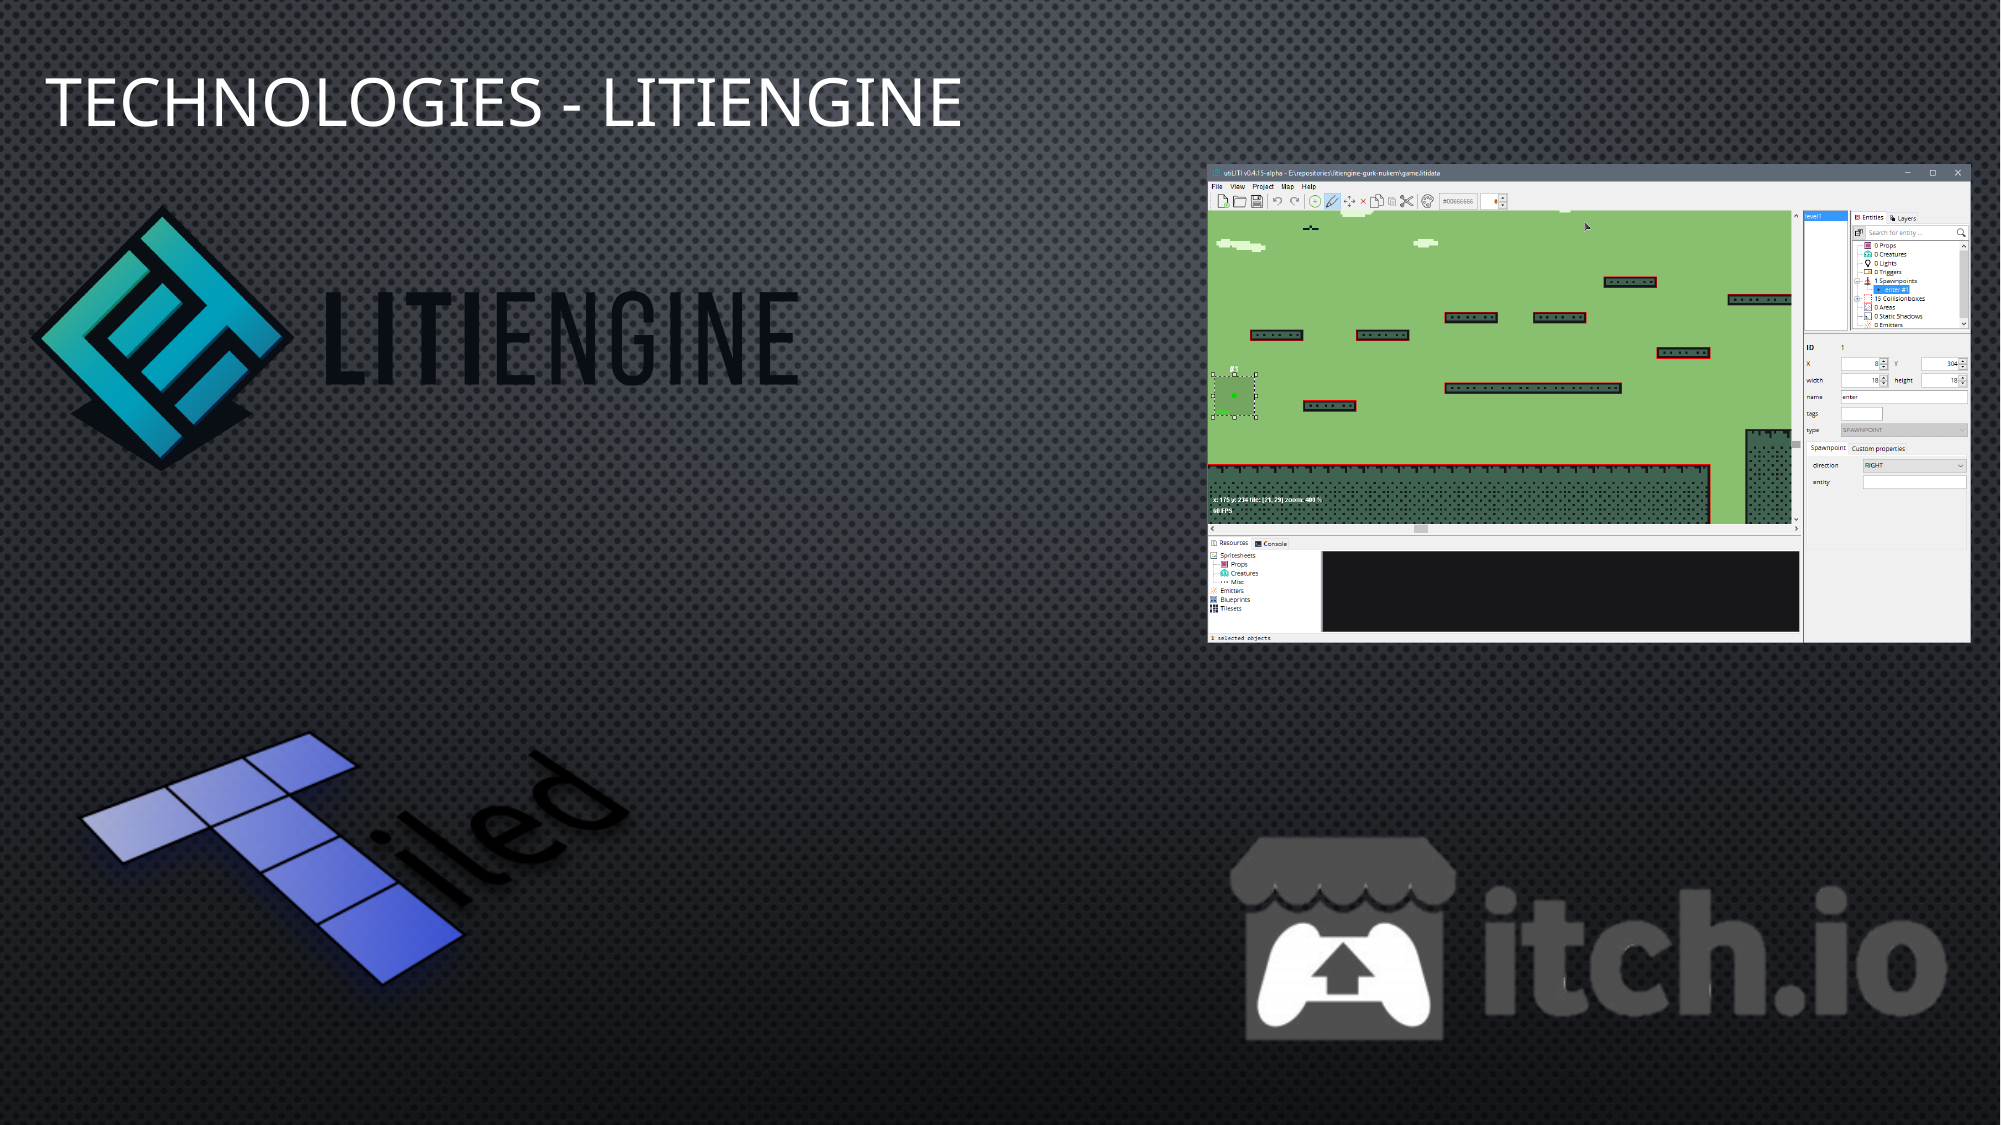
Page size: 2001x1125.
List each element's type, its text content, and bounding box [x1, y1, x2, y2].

title Technologies - LitiEngine [30, 35, 1656, 165]
picture [1218, 825, 1960, 1053]
picture [40, 710, 647, 1040]
picture [30, 205, 809, 471]
picture [1207, 164, 1971, 644]
